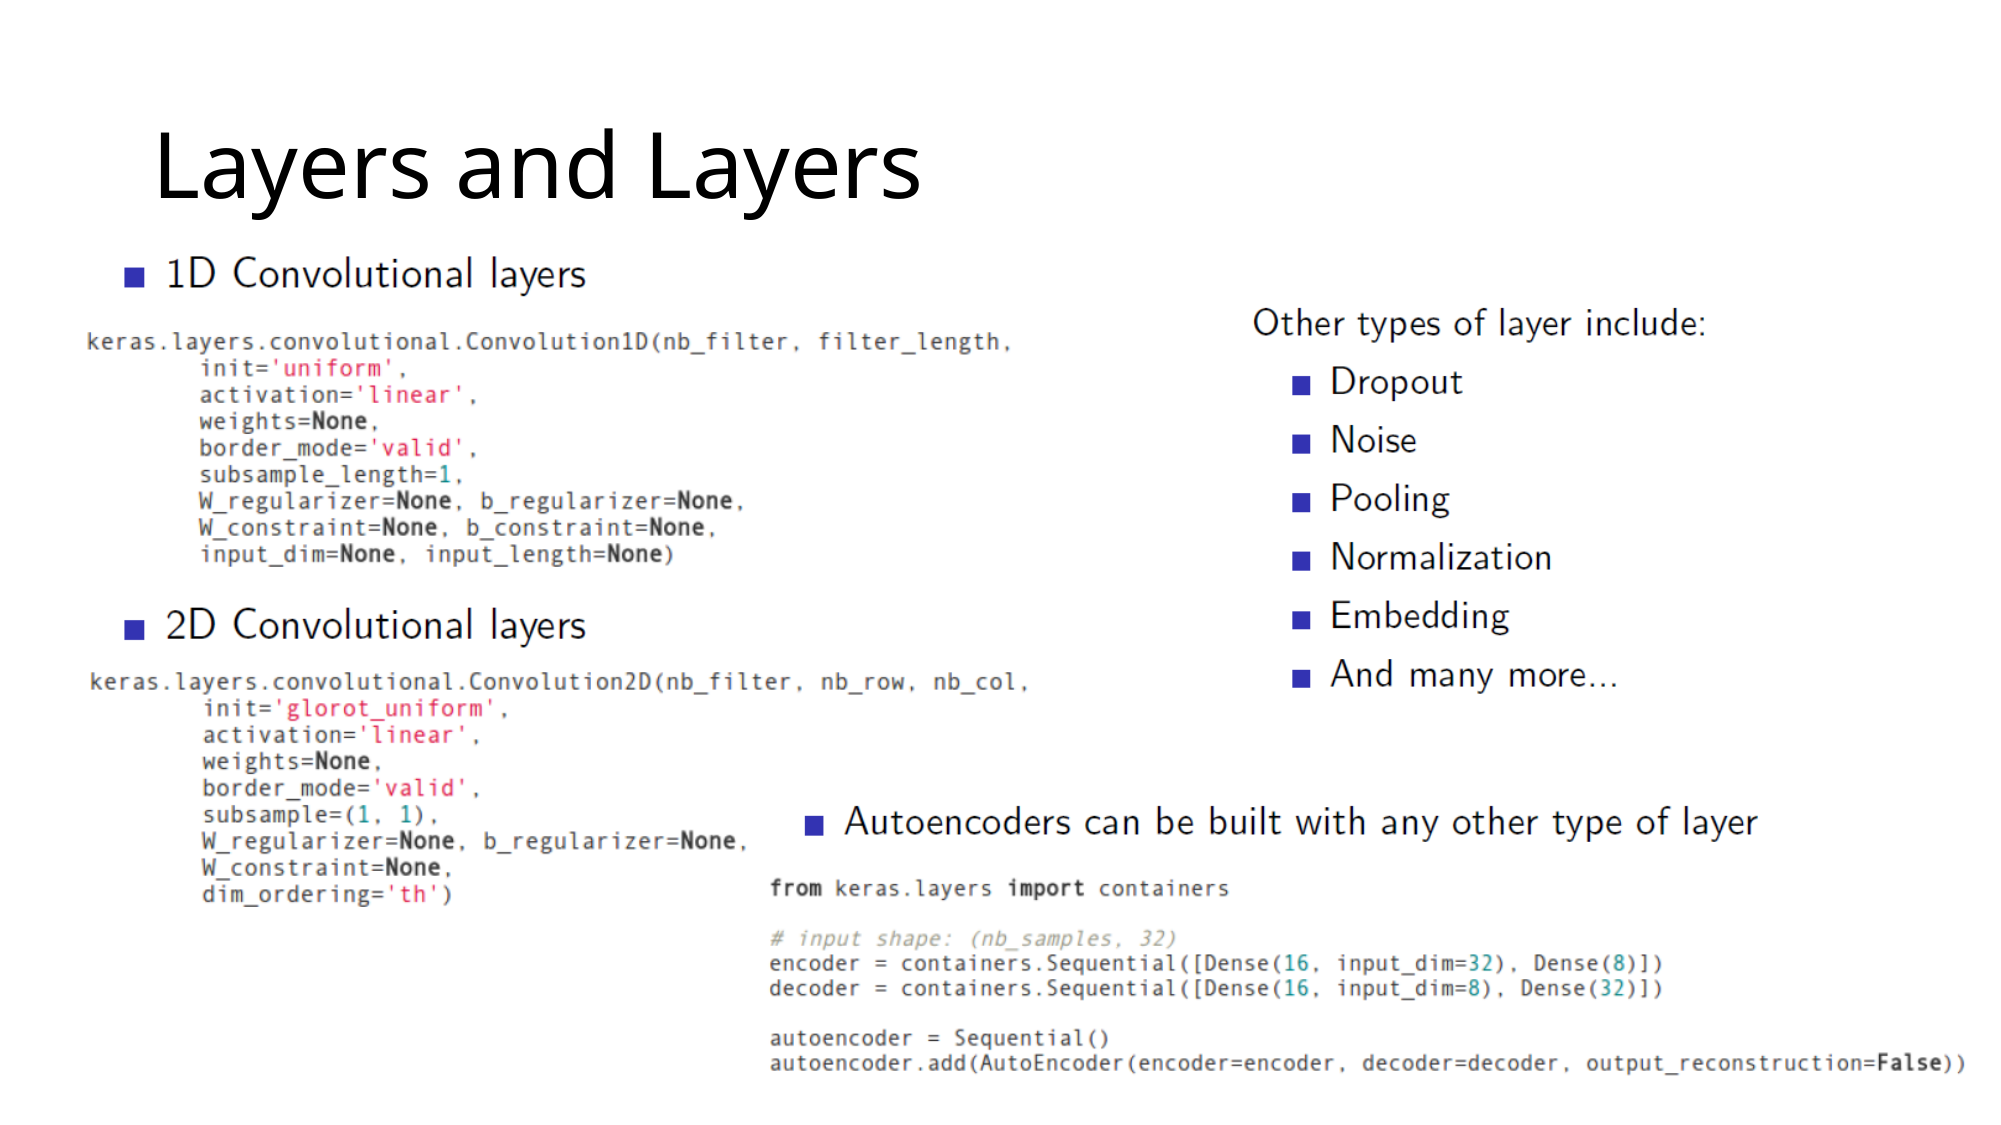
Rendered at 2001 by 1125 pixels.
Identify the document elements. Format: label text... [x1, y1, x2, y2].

picture [1228, 277, 1766, 744]
picture [747, 769, 1979, 1108]
title Layers and Layers [137, 59, 1863, 278]
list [65, 223, 1308, 938]
